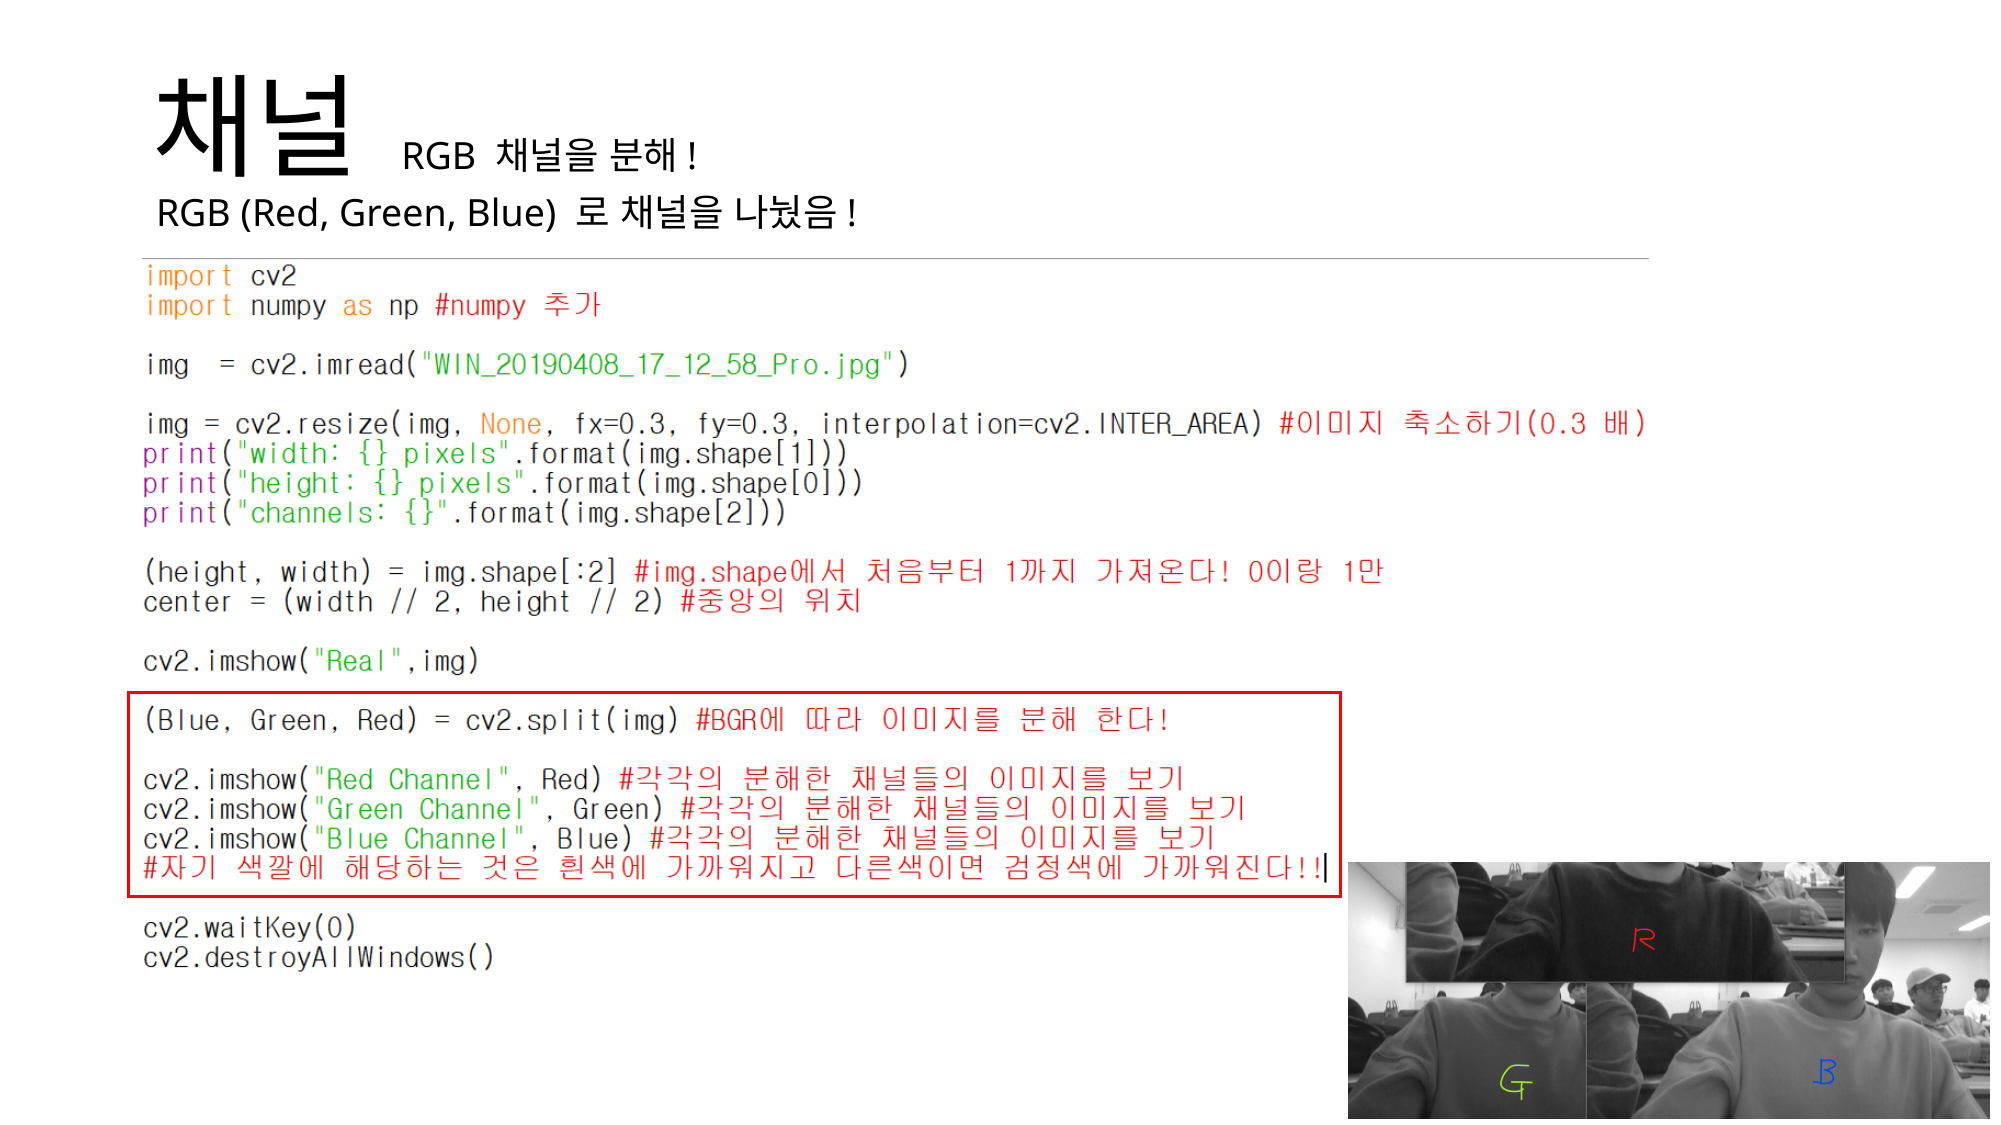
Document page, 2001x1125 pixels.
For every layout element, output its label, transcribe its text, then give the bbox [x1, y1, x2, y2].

text_box [127, 692, 142, 897]
text_box RGB 채널을 분해! [386, 124, 713, 184]
picture [142, 258, 1990, 1119]
text_box RGB (Red, Green, Blue) 로 채널을 나눴음! [141, 181, 872, 242]
title 채널 [137, 47, 927, 201]
